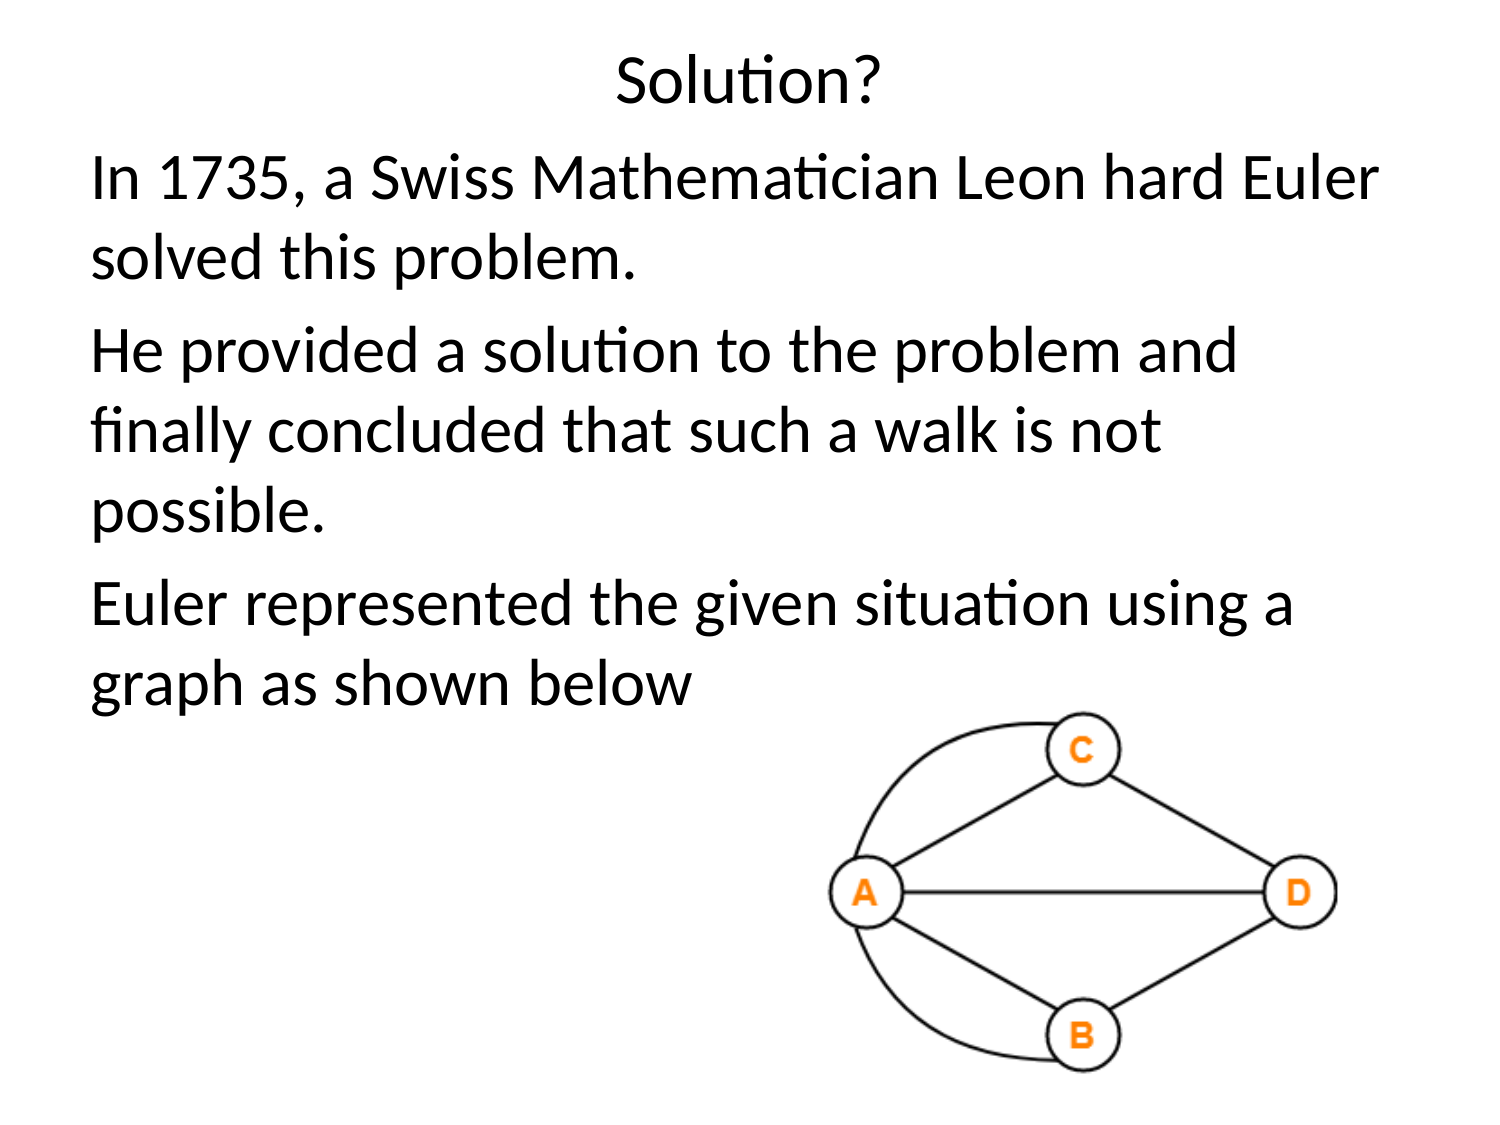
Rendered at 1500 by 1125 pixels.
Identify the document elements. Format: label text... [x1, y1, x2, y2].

picture [774, 674, 1363, 1088]
list In 1735, a Swiss Mathematician Leon hard Euler solved this problem. He provided a solution to the problem and finally concluded that such a walk is not possible. Euler represented the given situation using a graph as shown below [75, 125, 1425, 1088]
title Solution? [75, 24, 1425, 125]
